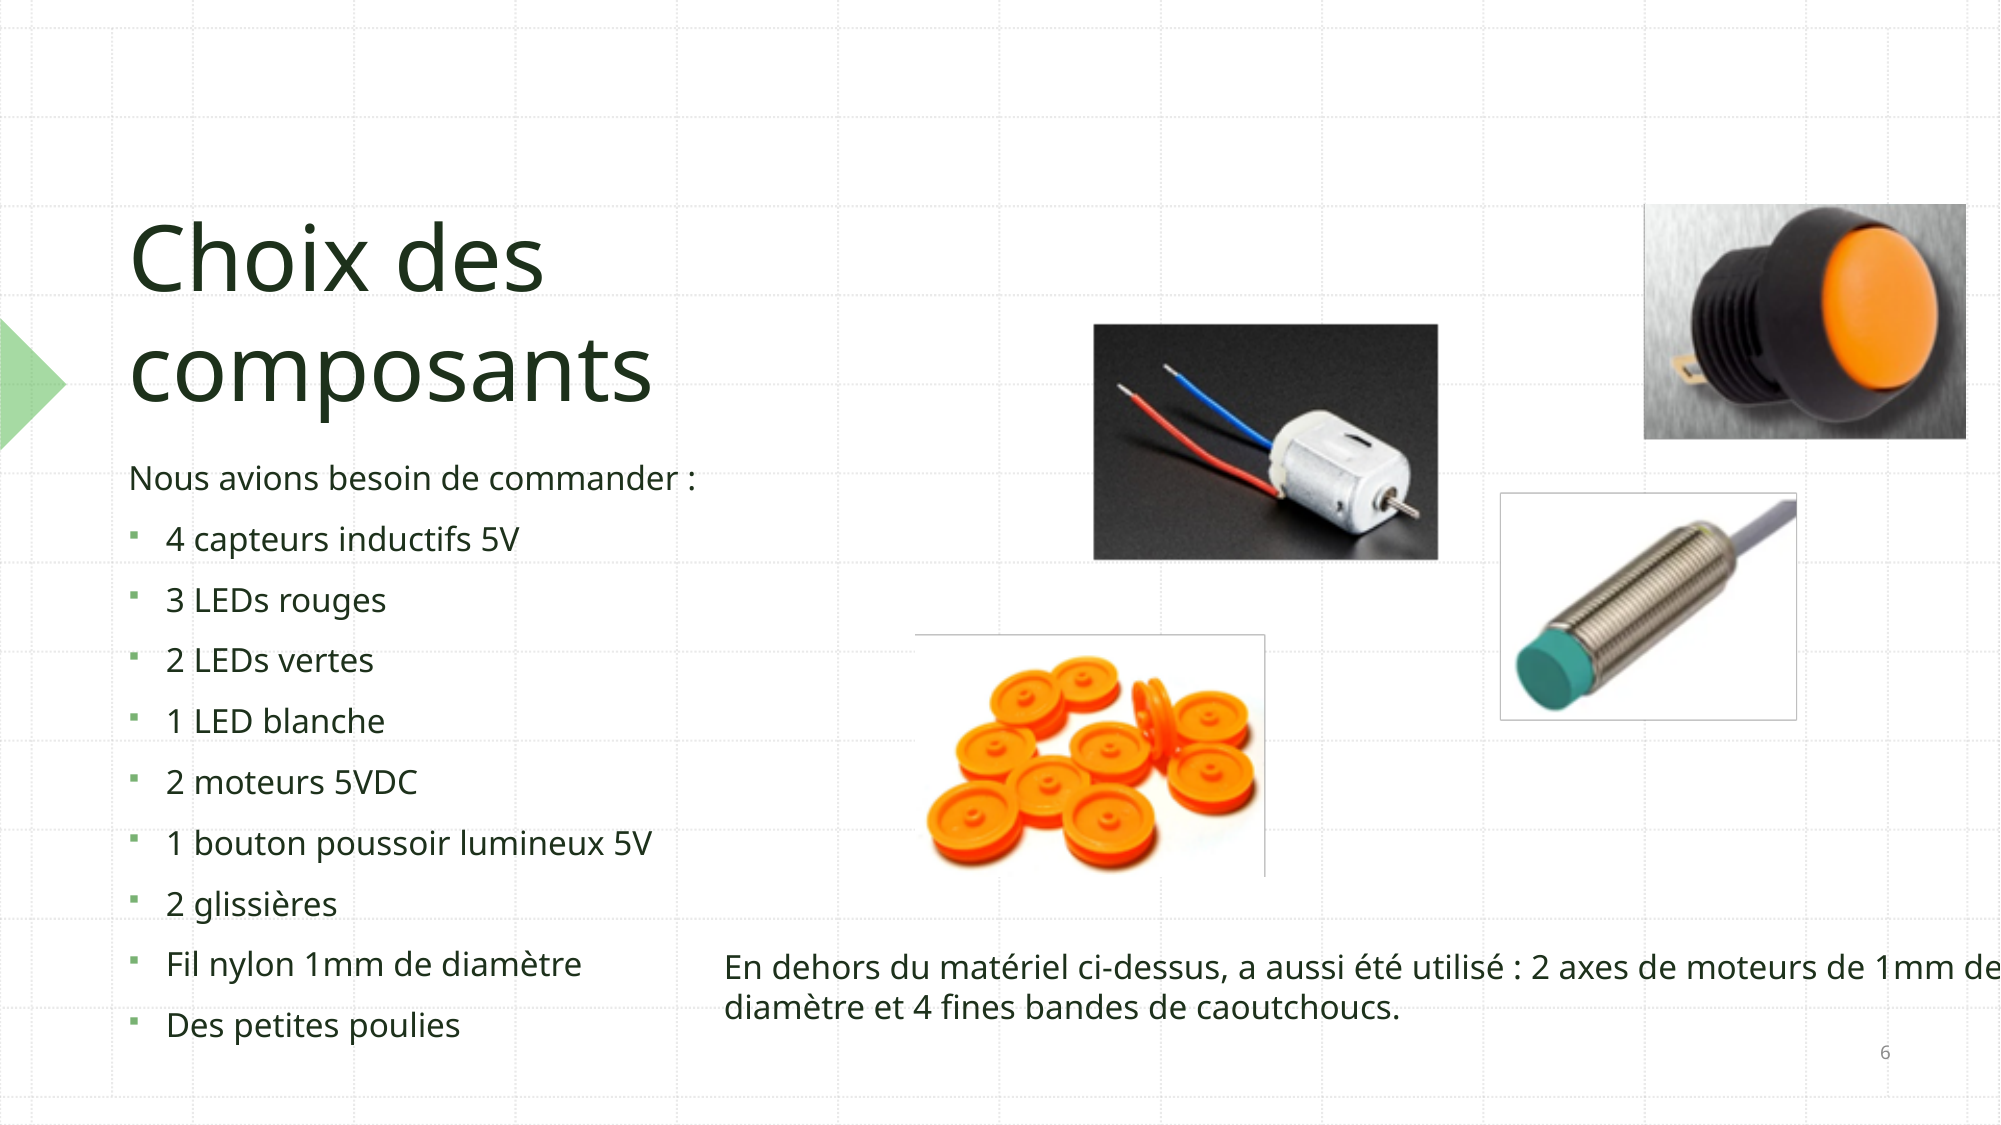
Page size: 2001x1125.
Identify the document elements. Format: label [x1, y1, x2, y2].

text_box [0, 0, 2000, 1125]
picture [915, 204, 1966, 877]
